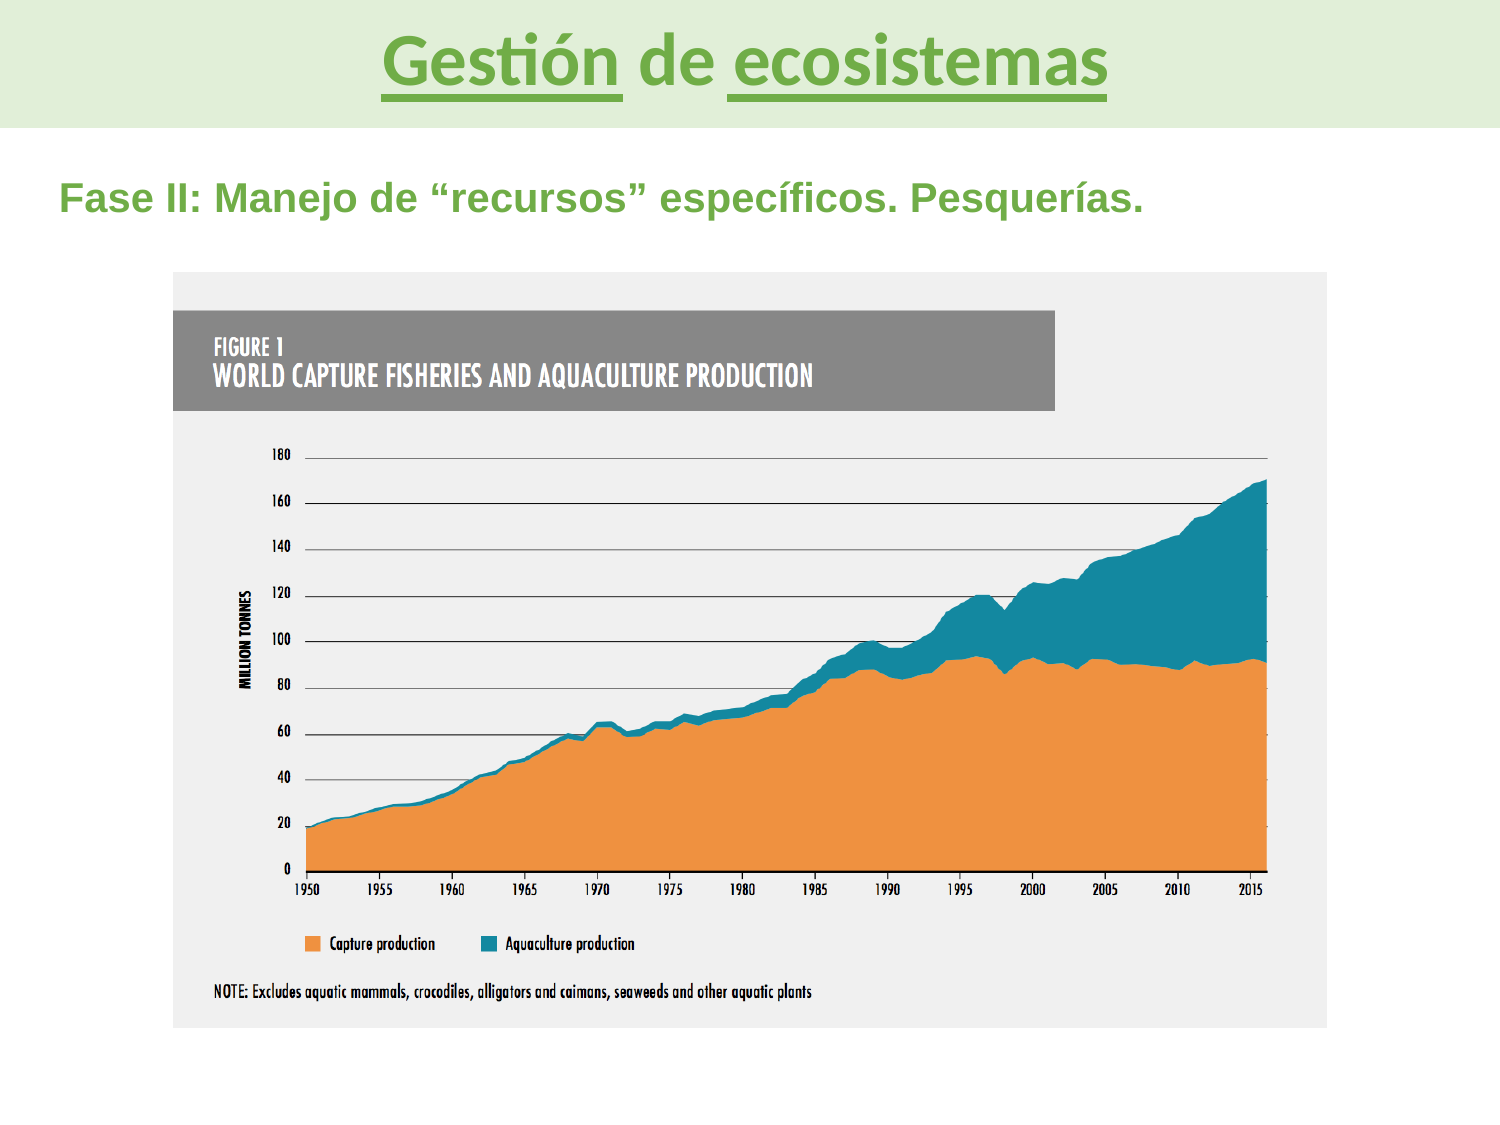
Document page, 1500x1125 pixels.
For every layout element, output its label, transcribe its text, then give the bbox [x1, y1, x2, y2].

text_box Gestión de ecosistemas [198, 2, 1277, 108]
text_box [0, 0, 1500, 127]
picture [173, 272, 1327, 1028]
text_box Fase II: Manejo de “recursos” específicos. Pesquerías. [44, 163, 1384, 229]
